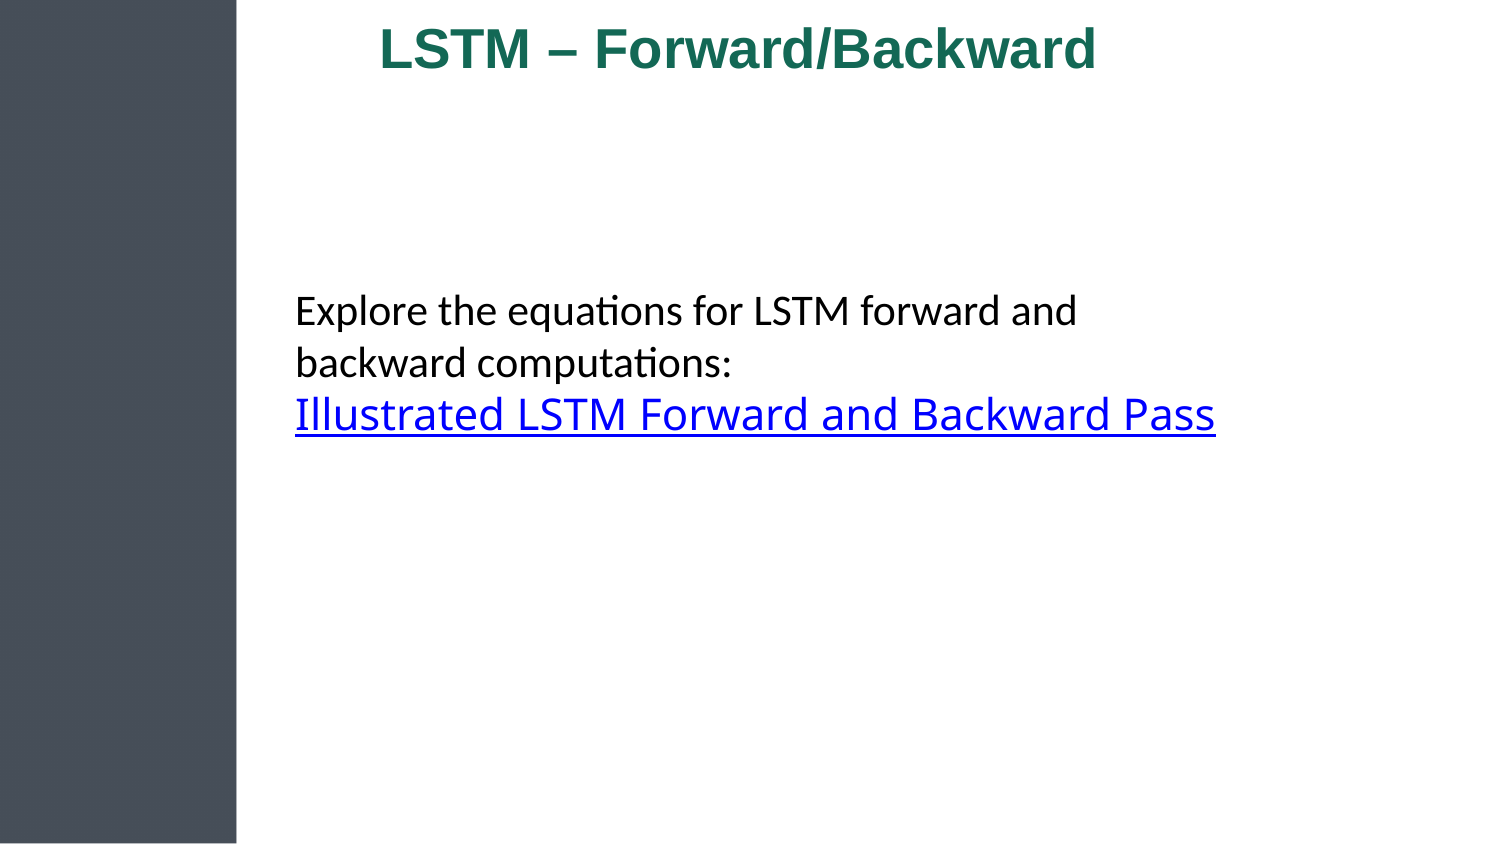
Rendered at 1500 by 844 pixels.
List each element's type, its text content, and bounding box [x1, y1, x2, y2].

text_box Explore the equations for LSTM forward and backward computations: Illustrated LSTM Forward and Backward Pass [280, 274, 1247, 454]
picture [0, 0, 1500, 844]
title LSTM – Forward/Backward [364, 0, 1314, 93]
